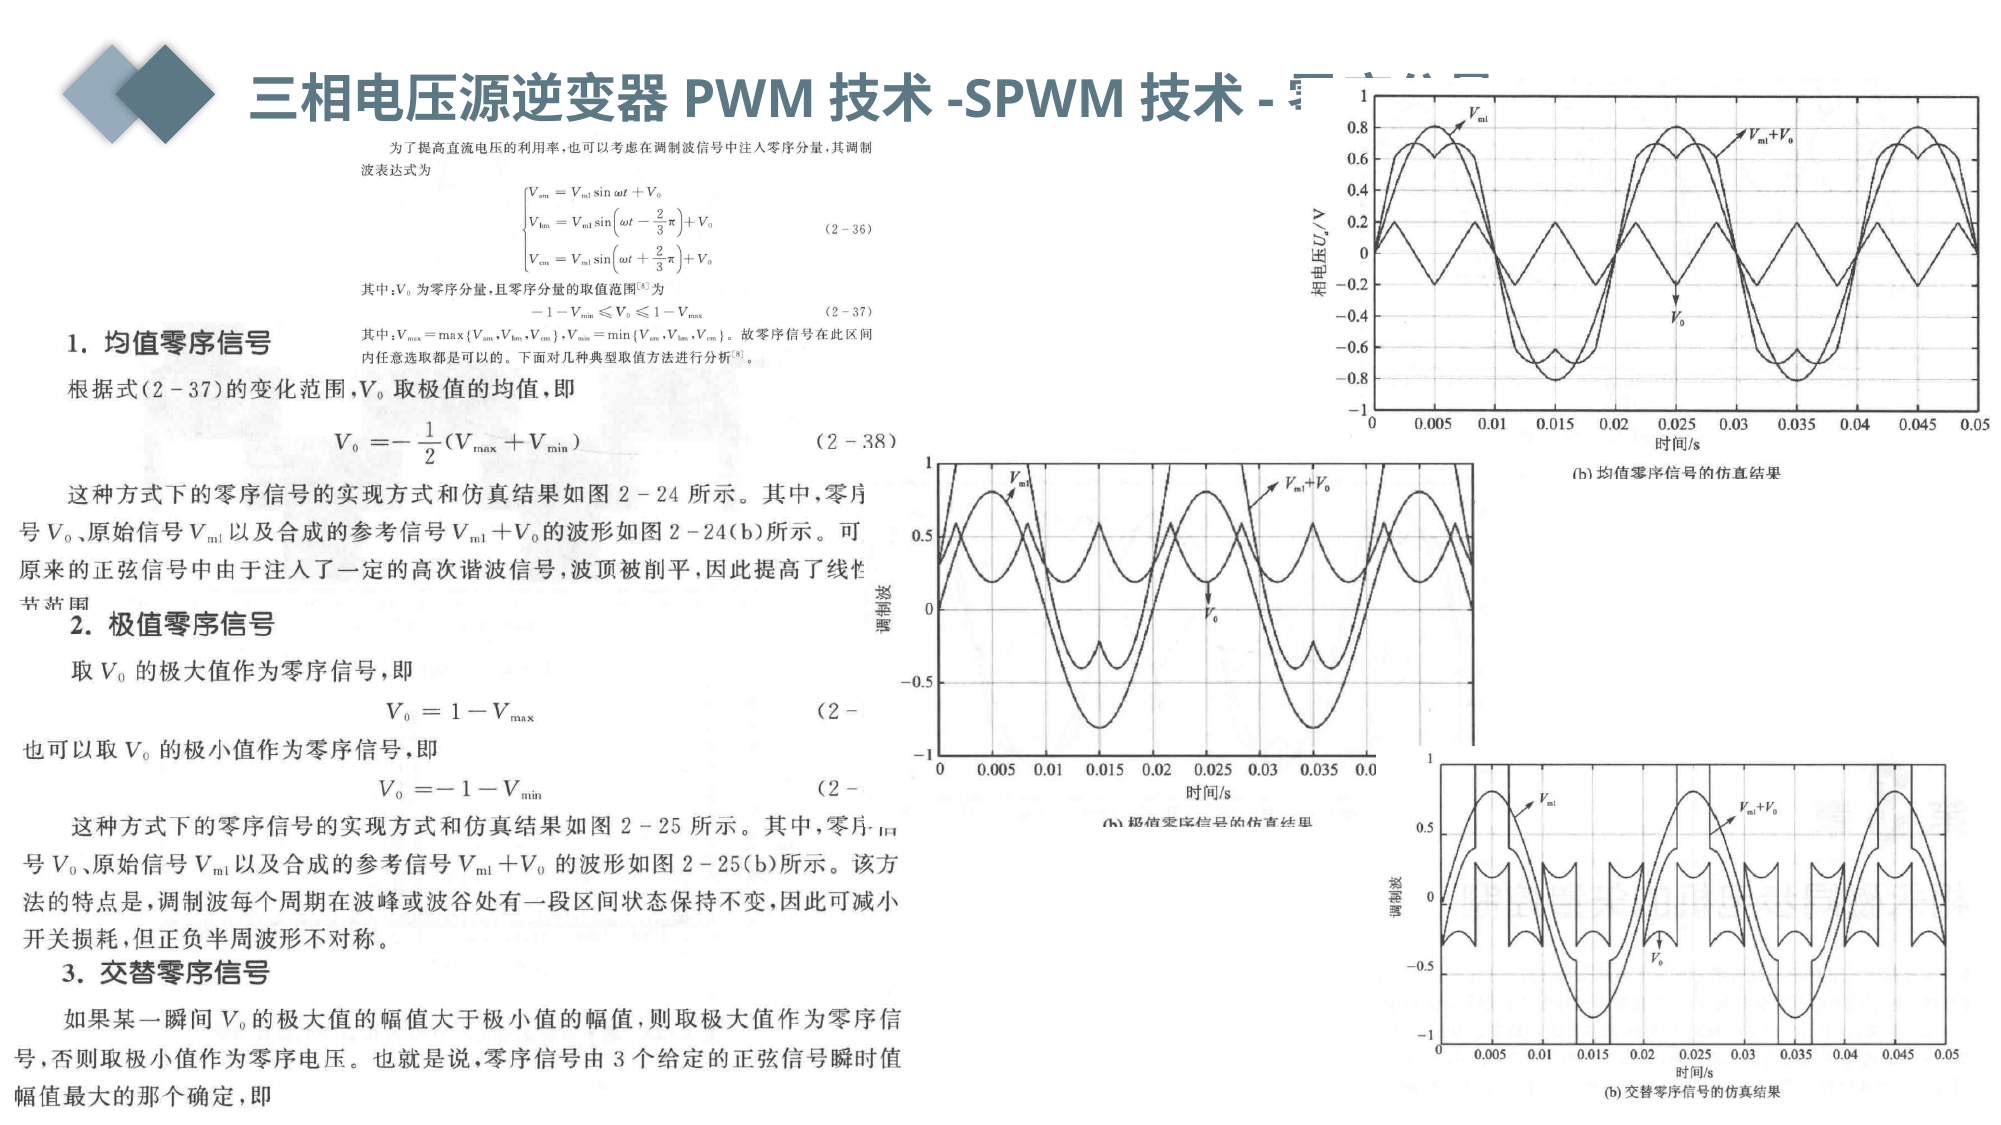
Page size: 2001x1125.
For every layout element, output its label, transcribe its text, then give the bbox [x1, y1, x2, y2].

picture [0, 77, 2000, 1125]
text_box 三相电压源逆变器PWM技术-SPWM技术-零序分量 [236, 59, 1688, 134]
text_box [62, 44, 134, 144]
text_box [115, 44, 216, 144]
